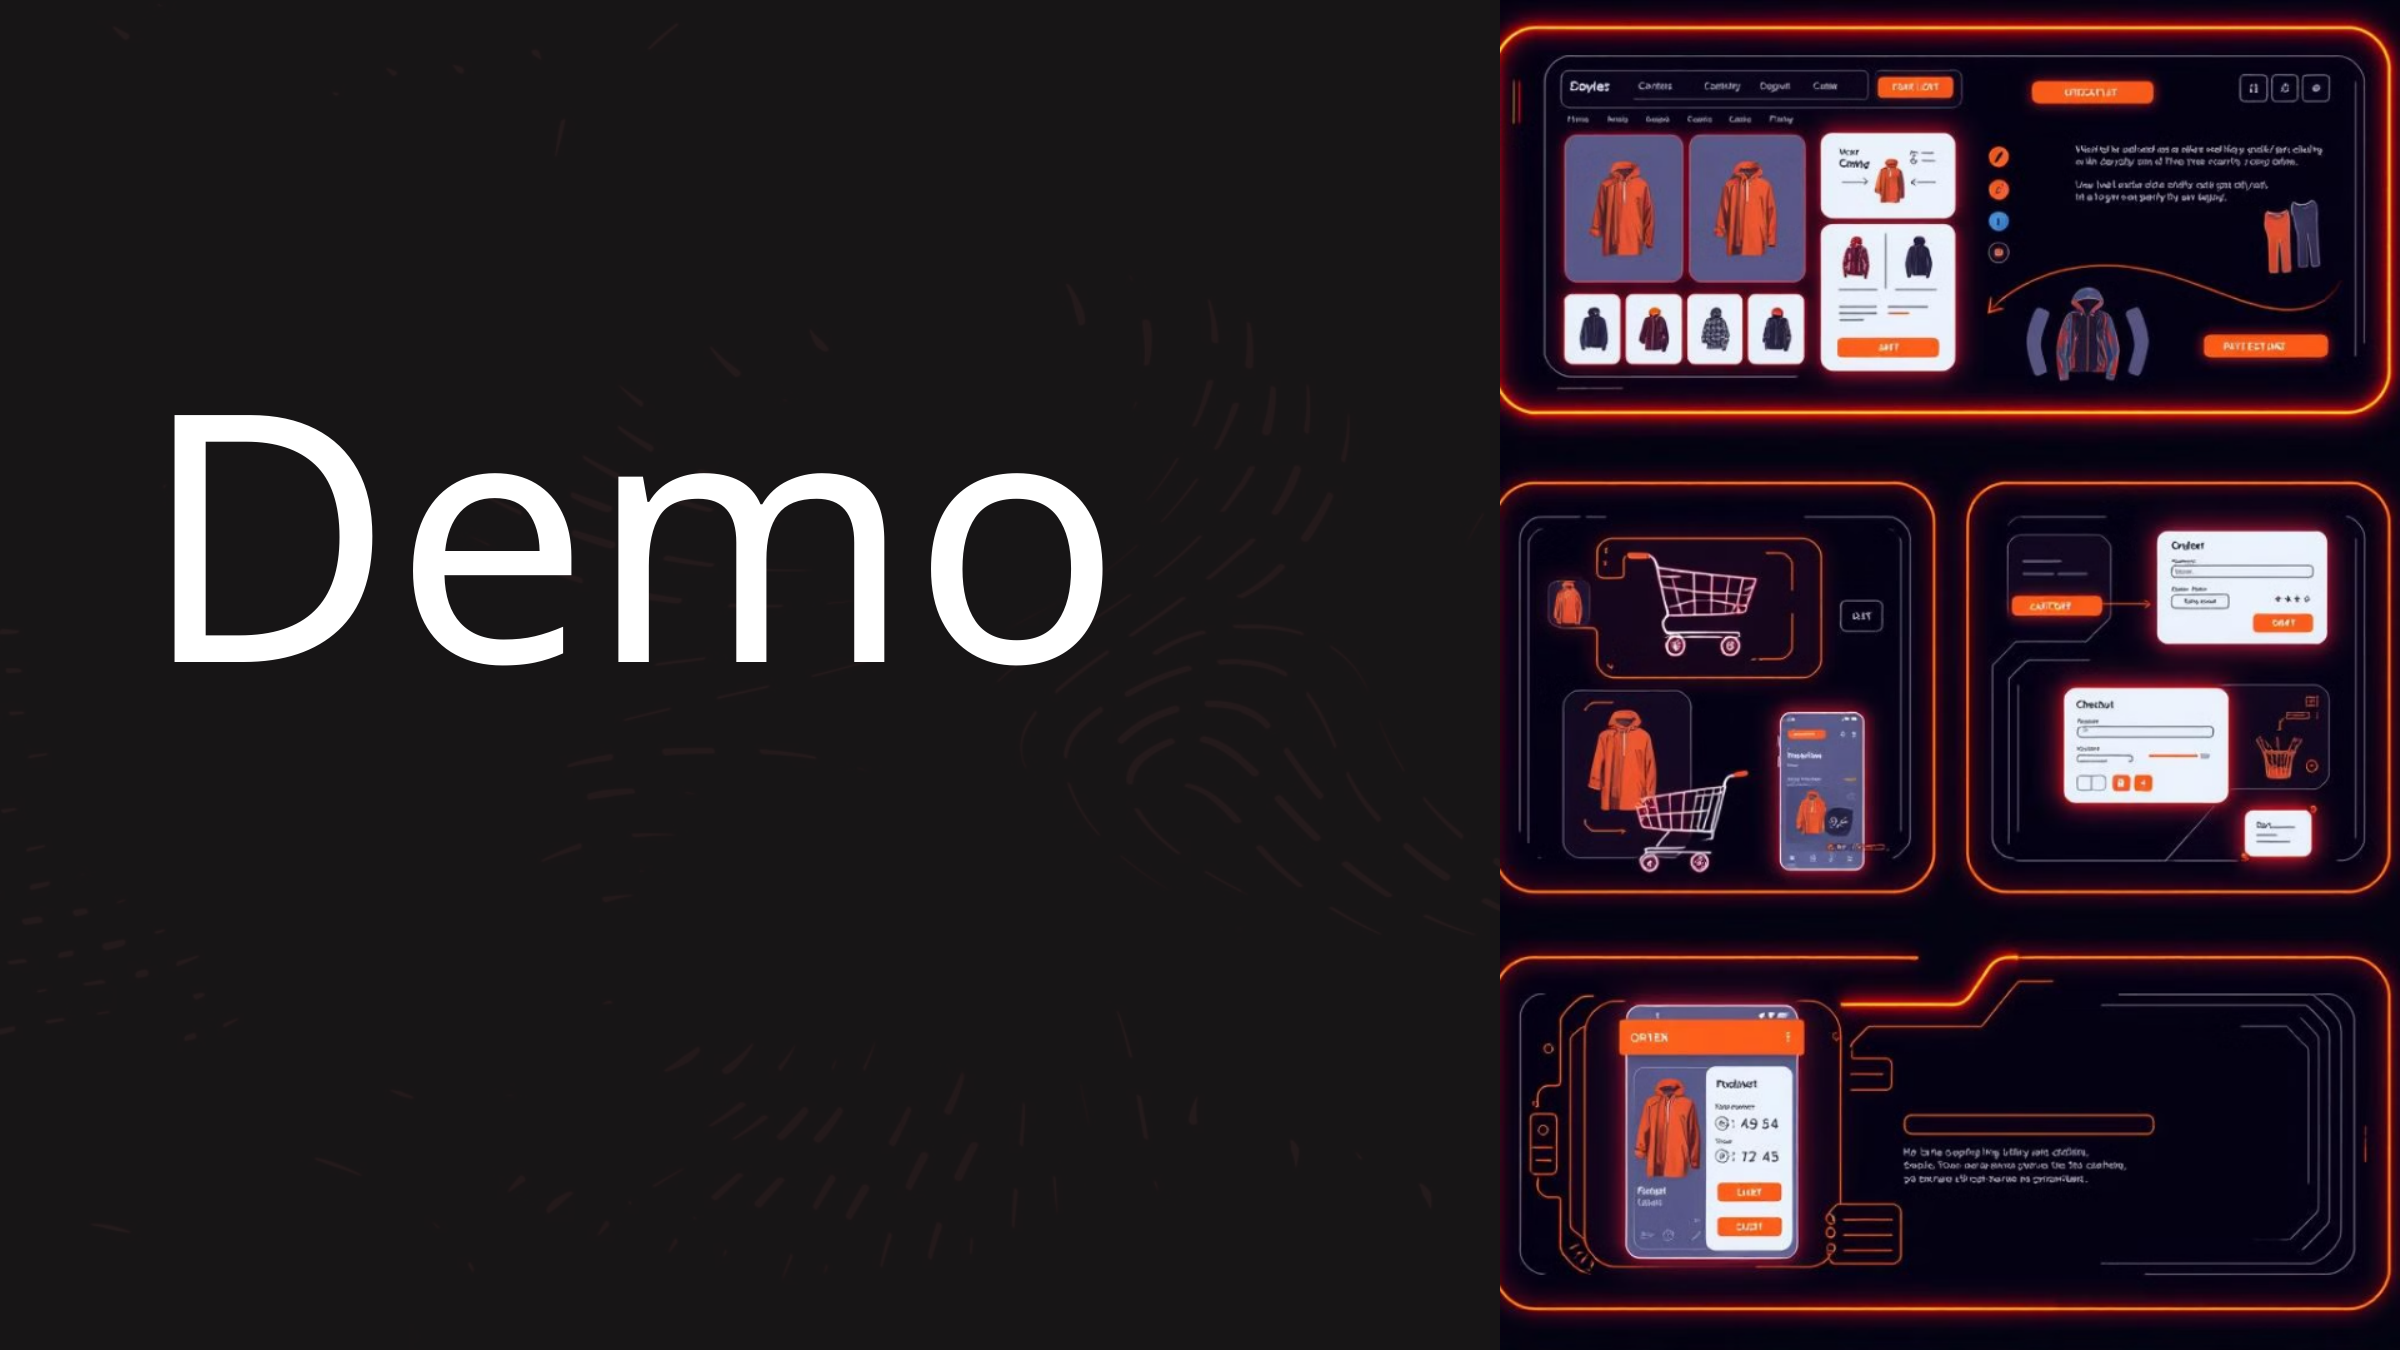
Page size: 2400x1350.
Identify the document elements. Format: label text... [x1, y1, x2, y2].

text_box Demo [141, 618, 1042, 732]
picture [1499, 0, 2400, 1350]
